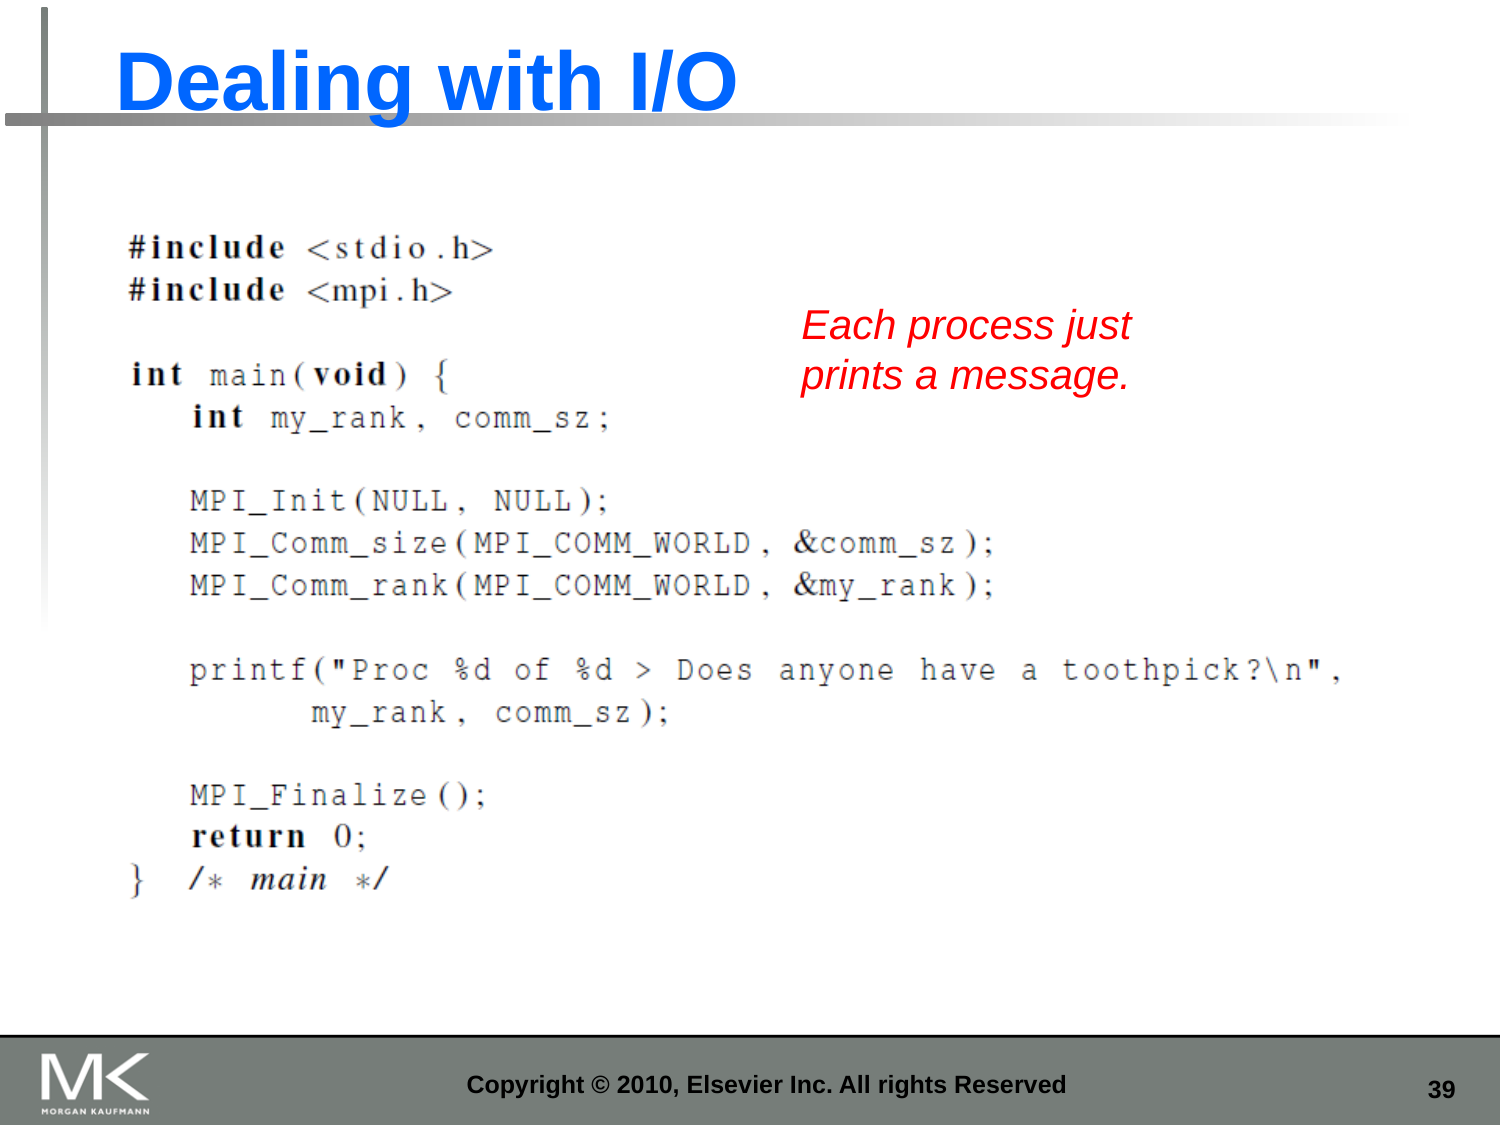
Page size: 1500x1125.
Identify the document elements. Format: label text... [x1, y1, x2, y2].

picture [29, 1046, 160, 1123]
footer Copyright © 2010, Elsevier Inc. All rights Reserved [170, 1046, 1365, 1106]
picture [120, 207, 1379, 918]
title Dealing with I/O [100, 19, 1459, 135]
